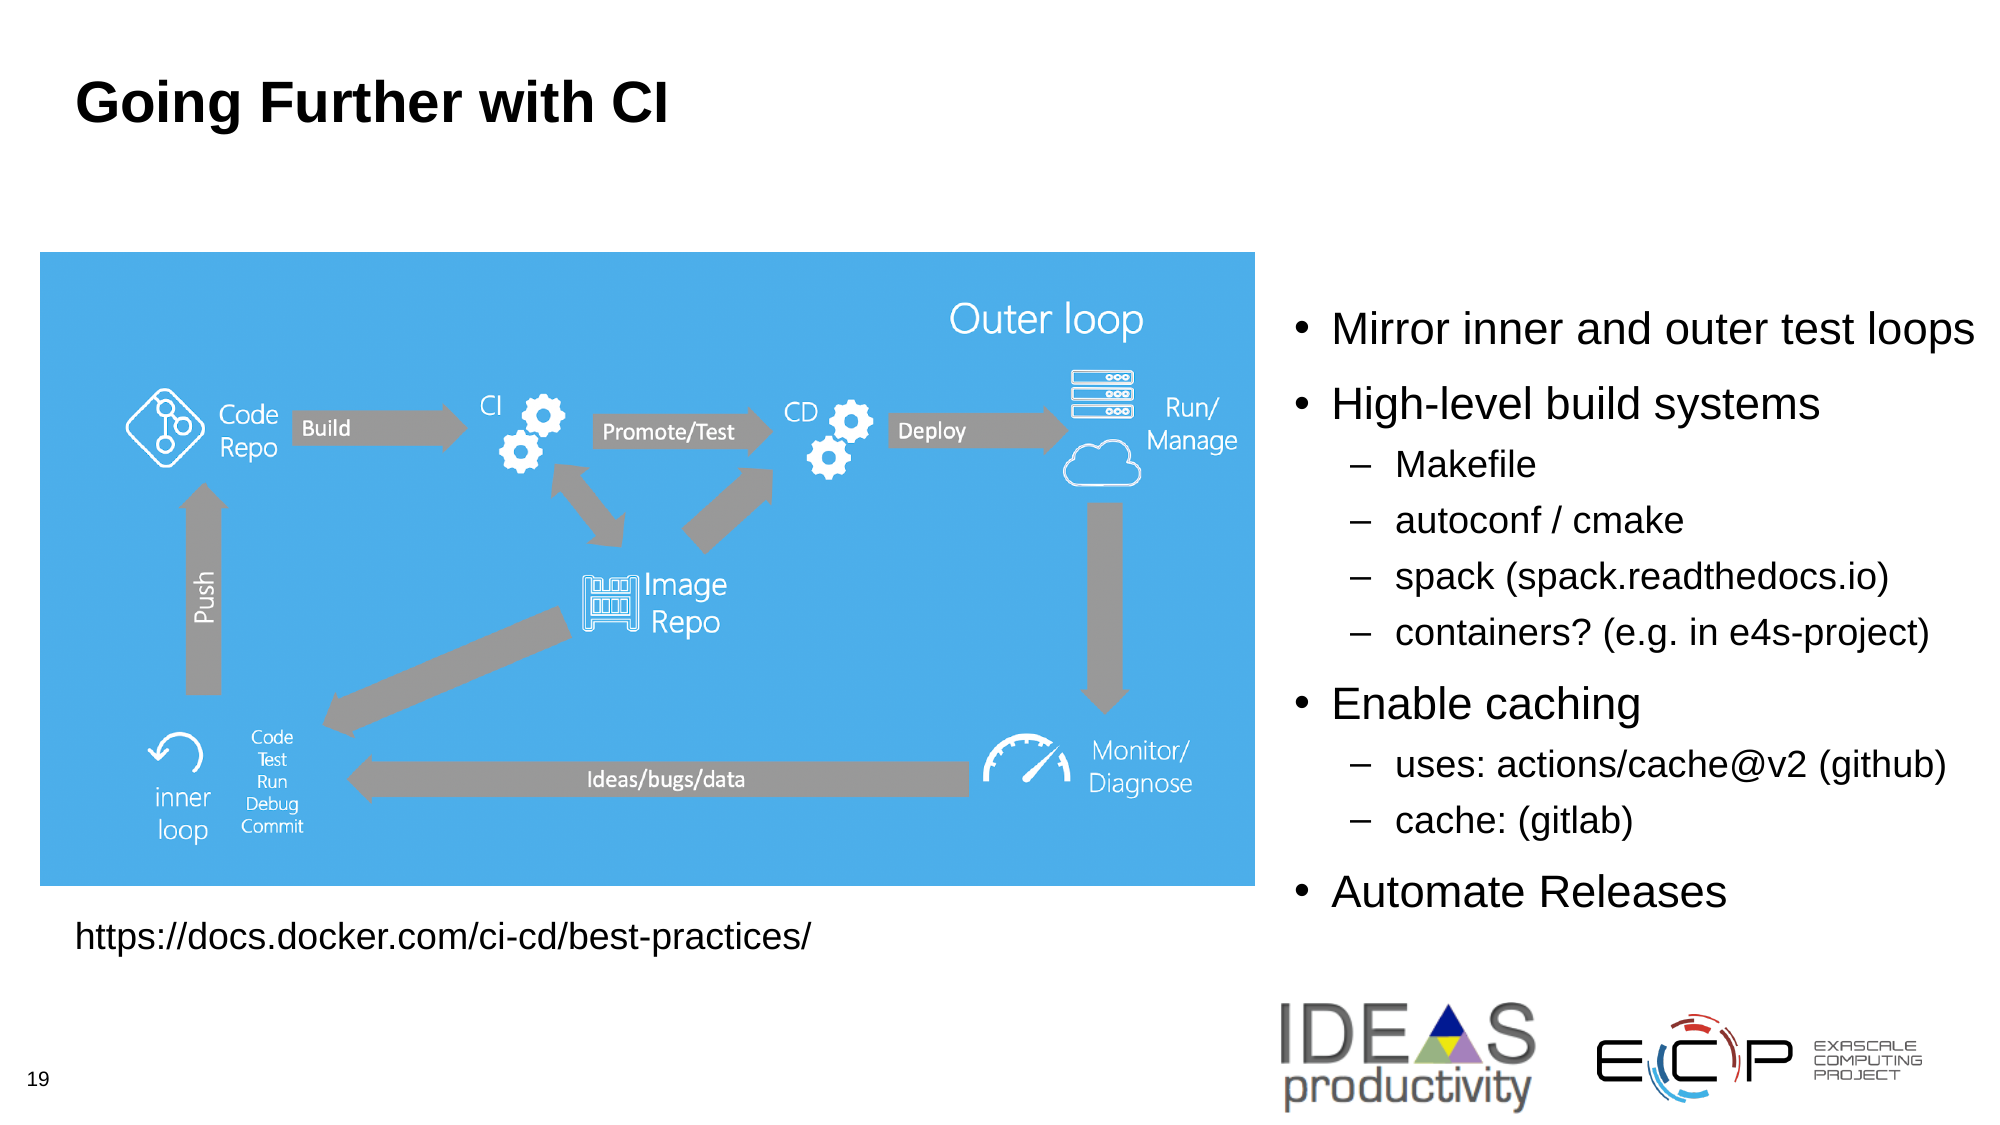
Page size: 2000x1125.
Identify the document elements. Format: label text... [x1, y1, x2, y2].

text_box https://docs.docker.com/ci-cd/best-practices/ [59, 904, 1348, 965]
title Going Further with CI [59, 67, 1927, 218]
picture [1280, 1002, 1537, 1114]
text_box Mirror inner and outer test loops High-level build systems Makefile autoconf / cmake spack (spack.readthedocs.io) containers? (e.g. in e4s-project) Enable caching uses: actions/cache@v2 (github) cache: (gitlab) Automate Releases [1279, 297, 2000, 931]
picture [40, 252, 1256, 886]
picture [1597, 1014, 1922, 1103]
